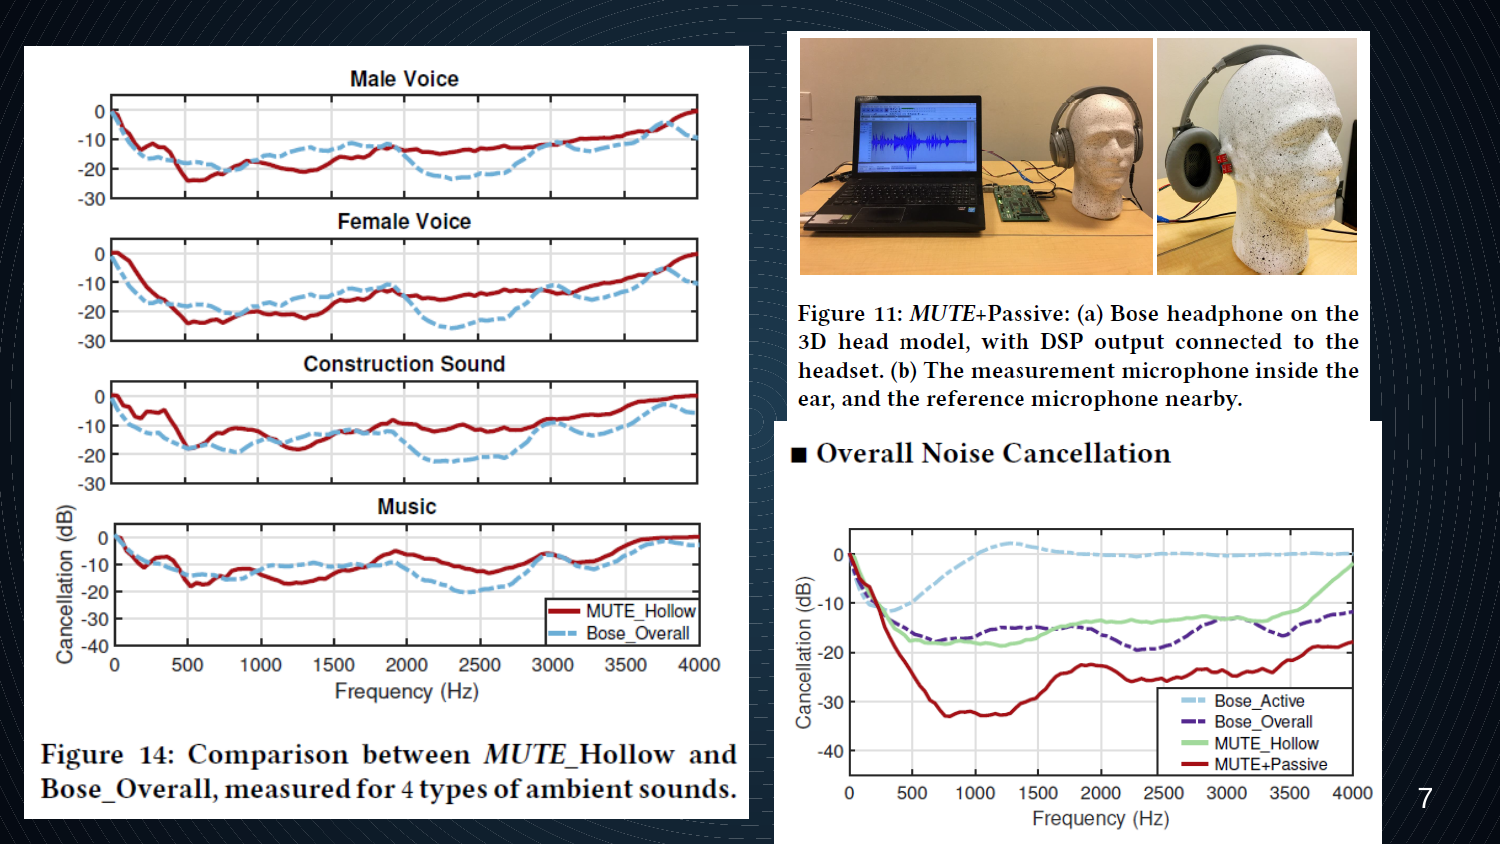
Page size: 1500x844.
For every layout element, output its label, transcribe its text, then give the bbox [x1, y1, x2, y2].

picture [24, 45, 749, 819]
slide_number ‹#› [1402, 764, 1493, 830]
picture [774, 31, 1382, 844]
